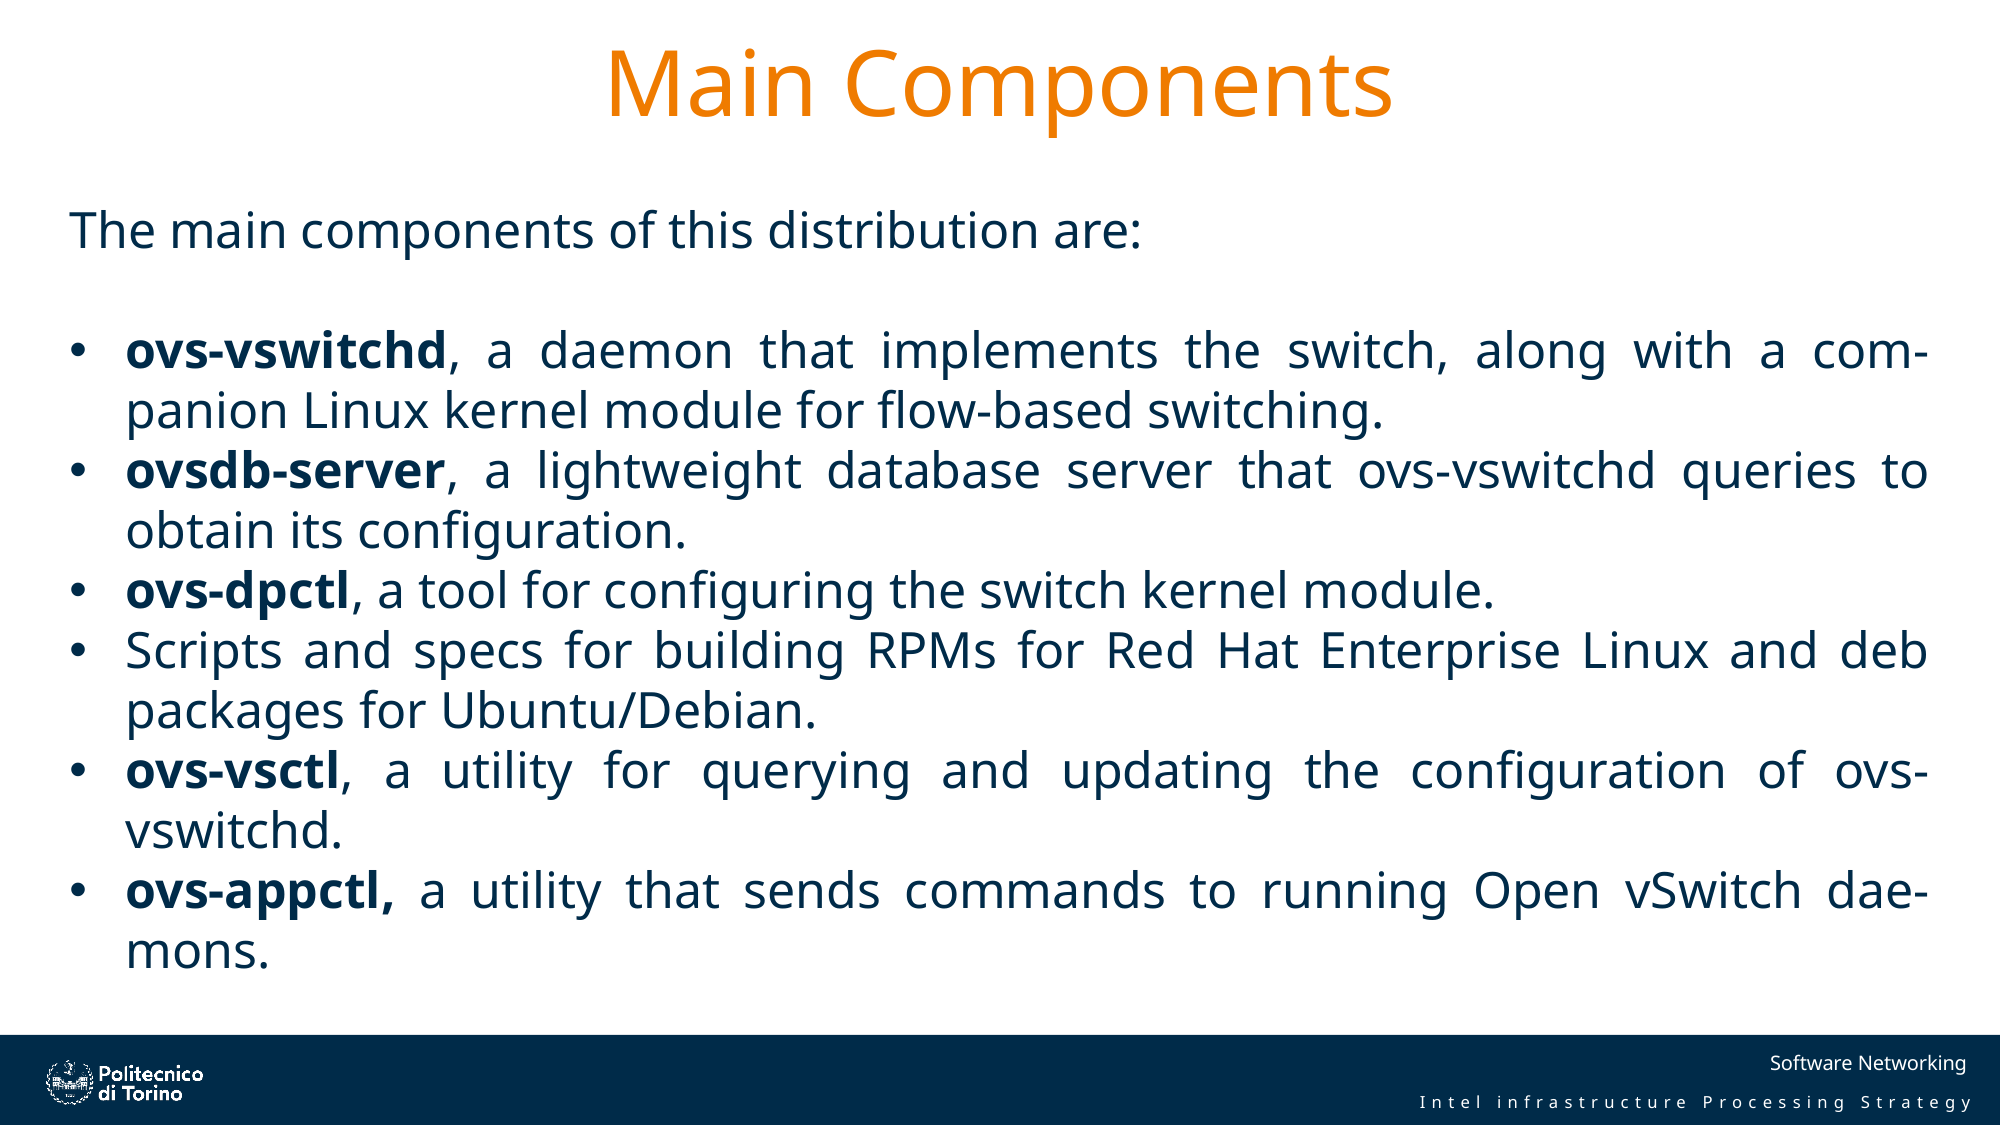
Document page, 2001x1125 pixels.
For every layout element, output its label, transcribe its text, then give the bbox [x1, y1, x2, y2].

text_box The main components of this distribution are: ovs-vswitchd, a daemon that implements the switch, along with a com- panion Linux kernel module for flow-based switching. ovsdb-server, a lightweight database server that ovs-vswitchd queries to obtain its configuration. ovs-dpctl, a tool for configuring the switch kernel module. Scripts and specs for building RPMs for Red Hat Enterprise Linux and deb packages for Ubuntu/Debian. ovs-vsctl, a utility for querying and updating the configuration of ovs- vswitchd. ovs-appctl, a utility that sends commands to running Open vSwitch dae- mons. [61, 191, 1939, 987]
text_box Intel infrastructure Processing Strategy [592, 1084, 1979, 1120]
list Software Networking [592, 1043, 1975, 1083]
title Main Components [346, 28, 1654, 163]
picture [46, 1060, 203, 1105]
